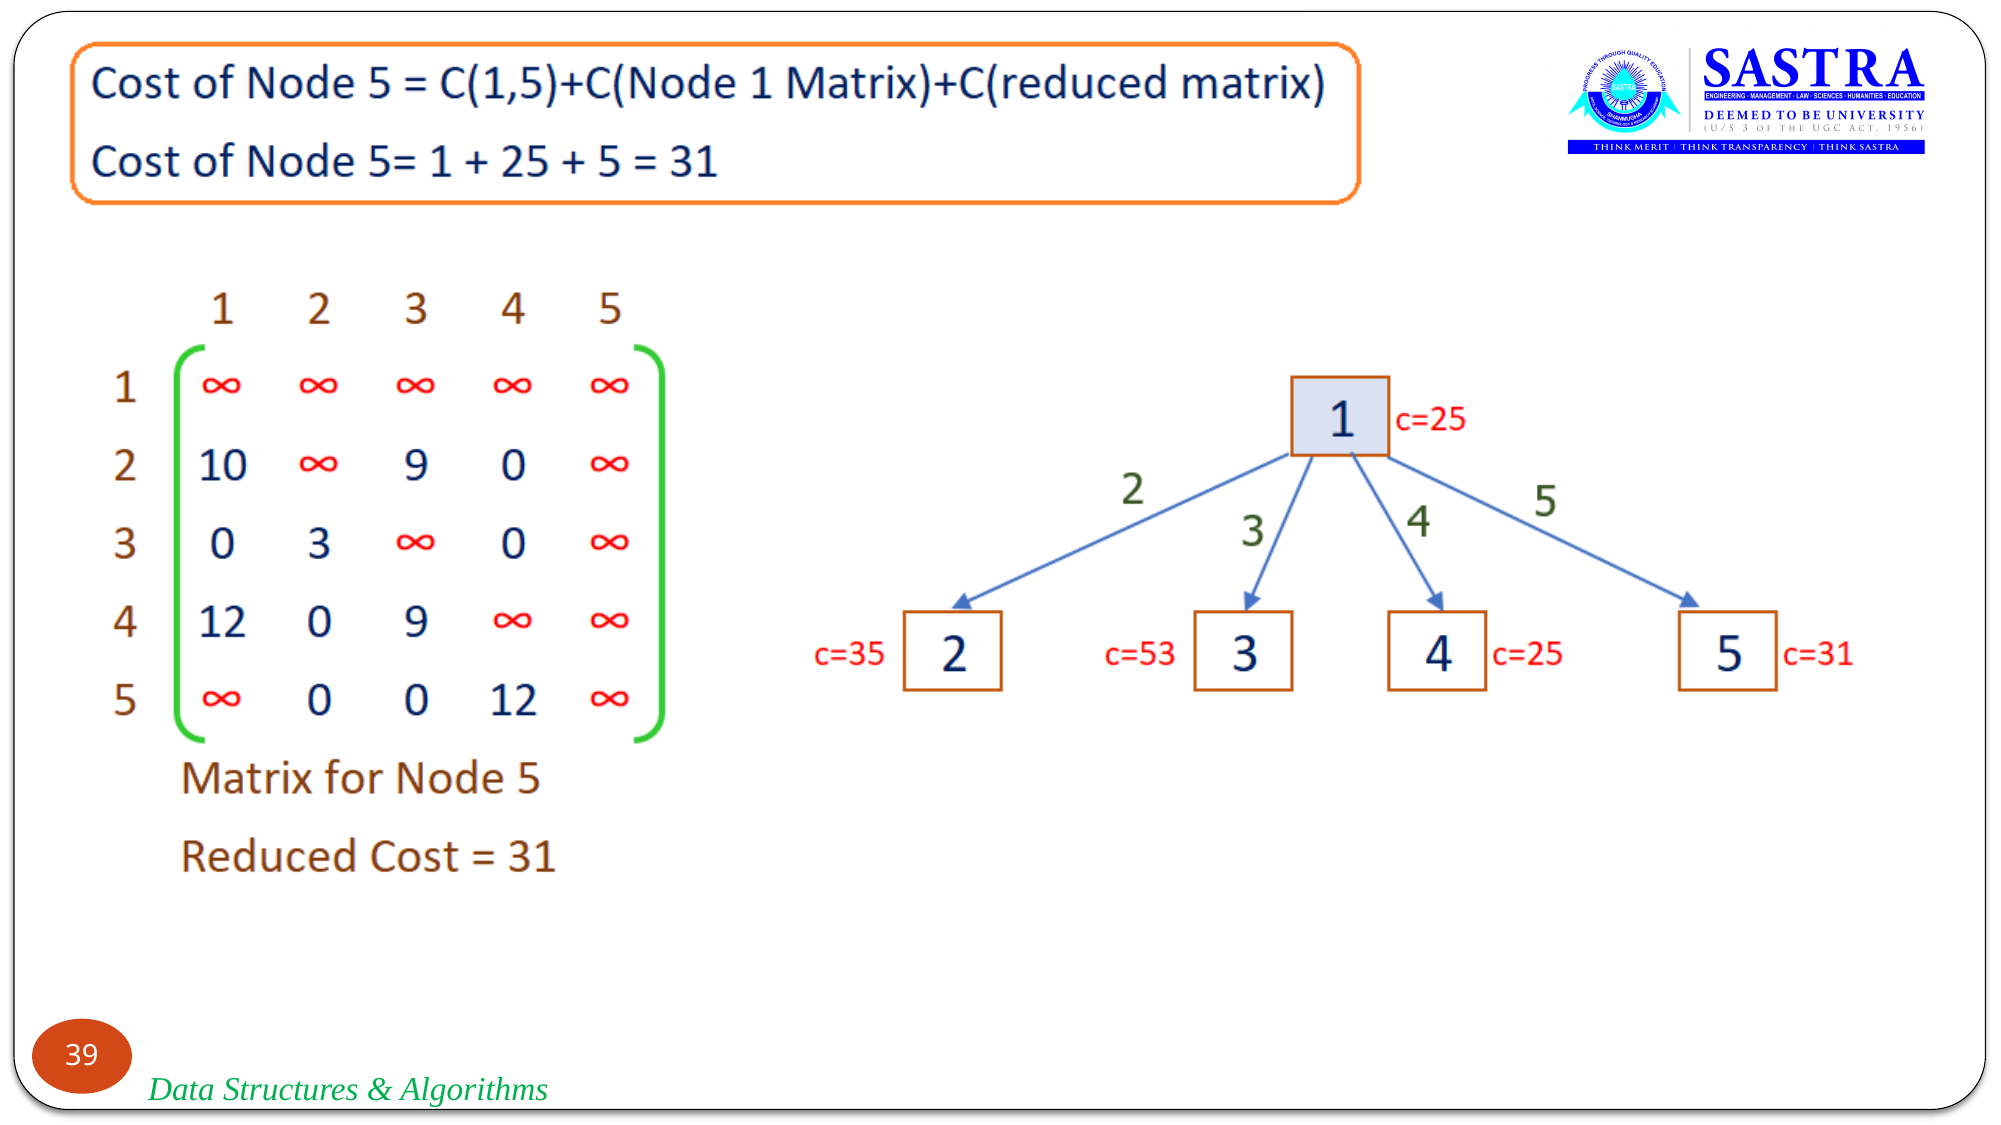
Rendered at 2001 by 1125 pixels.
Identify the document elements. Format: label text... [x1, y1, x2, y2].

picture [799, 332, 1912, 757]
picture [1546, 28, 1947, 172]
picture [49, 28, 1374, 221]
slide_number 39 [32, 1018, 132, 1094]
footer Data Structures & Algorithms [133, 1050, 1000, 1125]
picture [77, 249, 703, 894]
